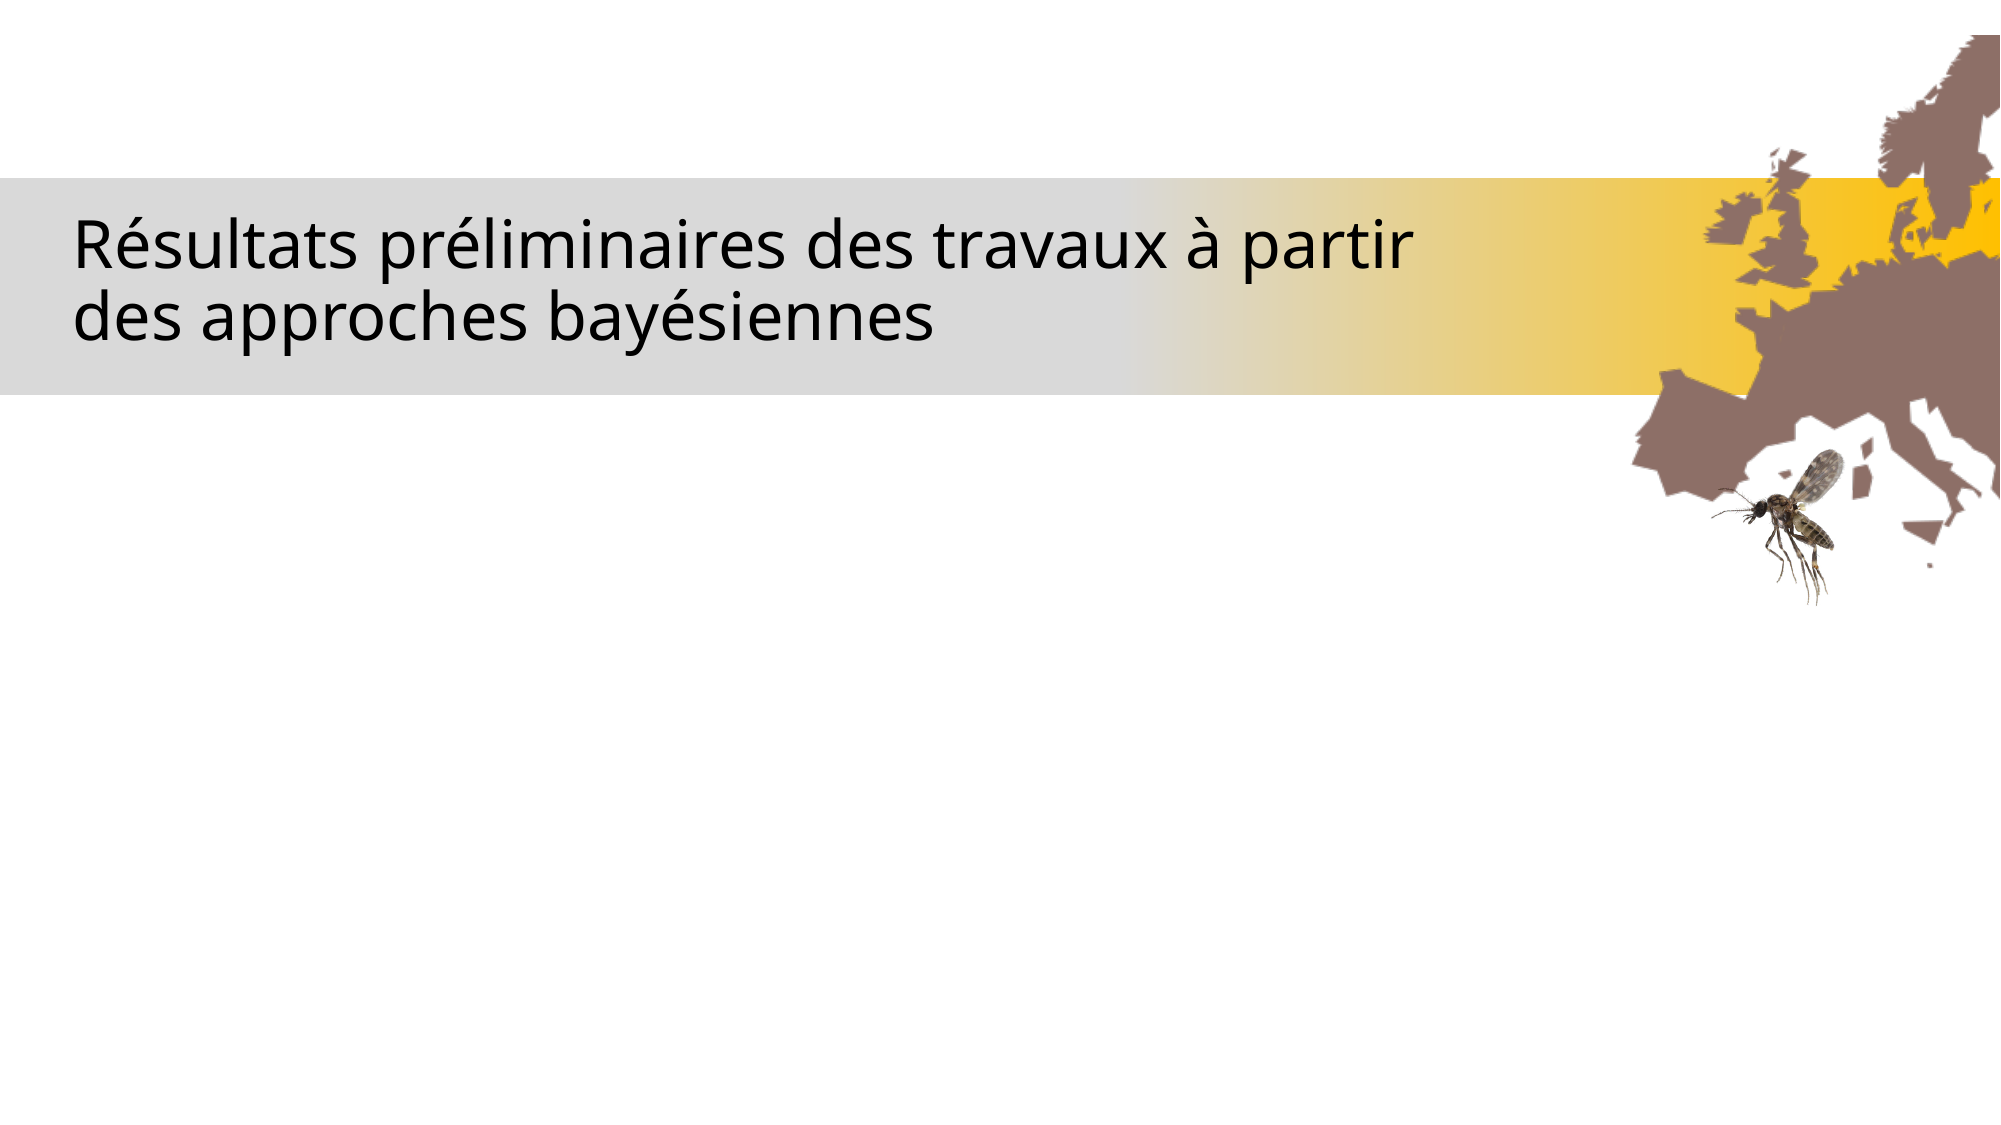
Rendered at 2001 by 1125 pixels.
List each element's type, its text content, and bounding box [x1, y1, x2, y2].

text_box [0, 177, 1607, 397]
title Résultats préliminaires des travaux à partir des approches bayésiennes [57, 132, 1517, 363]
picture [1612, 34, 2000, 610]
